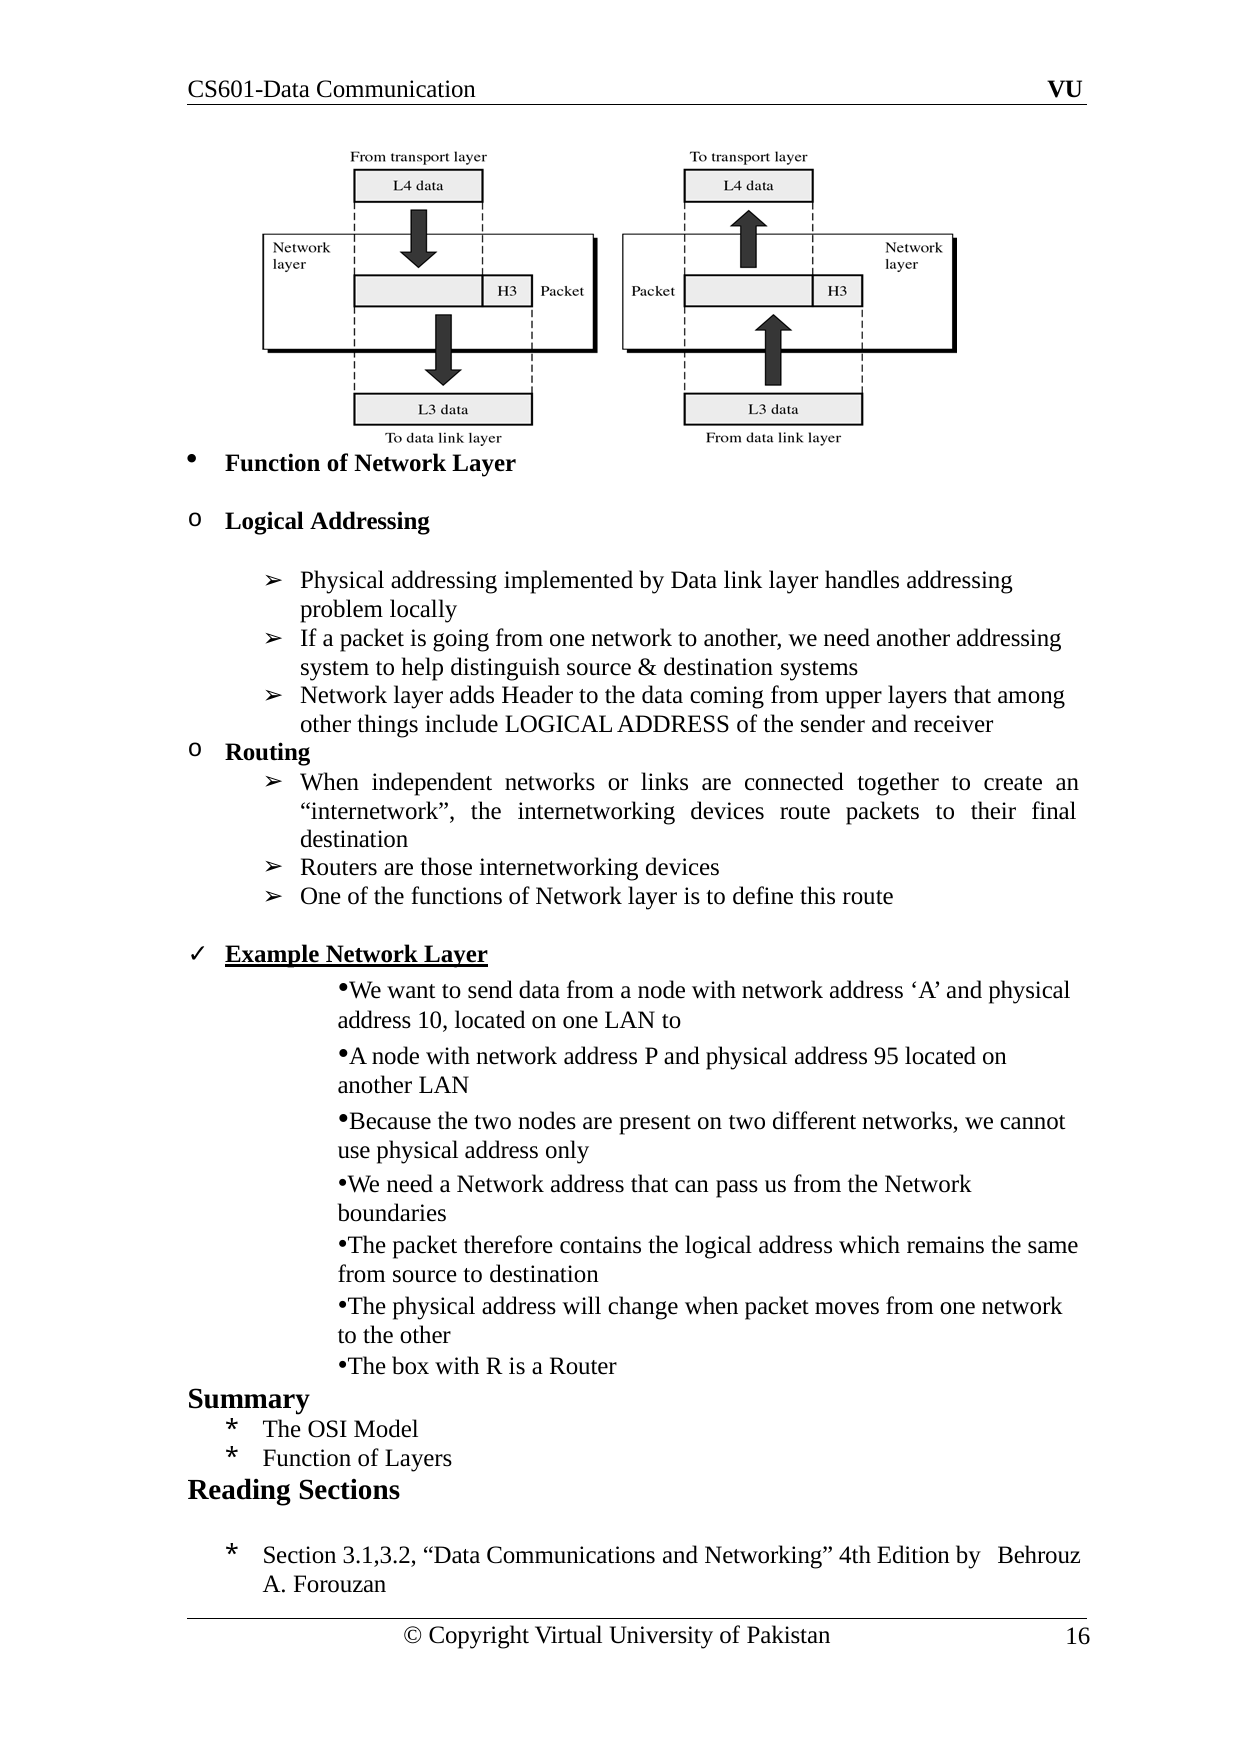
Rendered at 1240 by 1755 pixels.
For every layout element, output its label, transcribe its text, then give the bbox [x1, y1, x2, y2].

text_box Function of Network Layer Logical Addressing Physical addressing implemented by Data link layer handles addressing problem locally If a packet is going from one network to another, we need another addressing system to help distinguish source & destination systems Network layer adds Header to the data coming from upper layers that among other things include LOGICAL ADDRESS of the sender and receiver Routing When independent networks or links are connected together to create an “internetwork”, the internetworking devices route packets to their final destination Routers are those internetworking devices One of the functions of Network layer is to define this route Example Network Layer •We want to send data from a node with network address ‘A’ and physical address 10, located on one LAN to •A node with network address P and physical address 95 located on another LAN •Because the two nodes are present on two different networks, we cannot use physical address only •We need a Network address that can pass us from the Network boundaries •The packet therefore contains the logical address which remains the same from source to destination •The physical address will change when packet moves from one network to the other •The box with R is a Router Summary The OSI Model Function of Layers Reading Sections Section 3.1,3.2, “Data Communications and Networking” 4th Edition by Behrouz Forouzan [185, 446, 1093, 1598]
text_box [262, 149, 957, 446]
slide_number 16 [1048, 1621, 1095, 1755]
text_box VU [1045, 72, 1086, 103]
footer © Copyright Virtual University of Pakistan [401, 1621, 840, 1755]
text_box CS601-Data Communication [185, 72, 481, 103]
